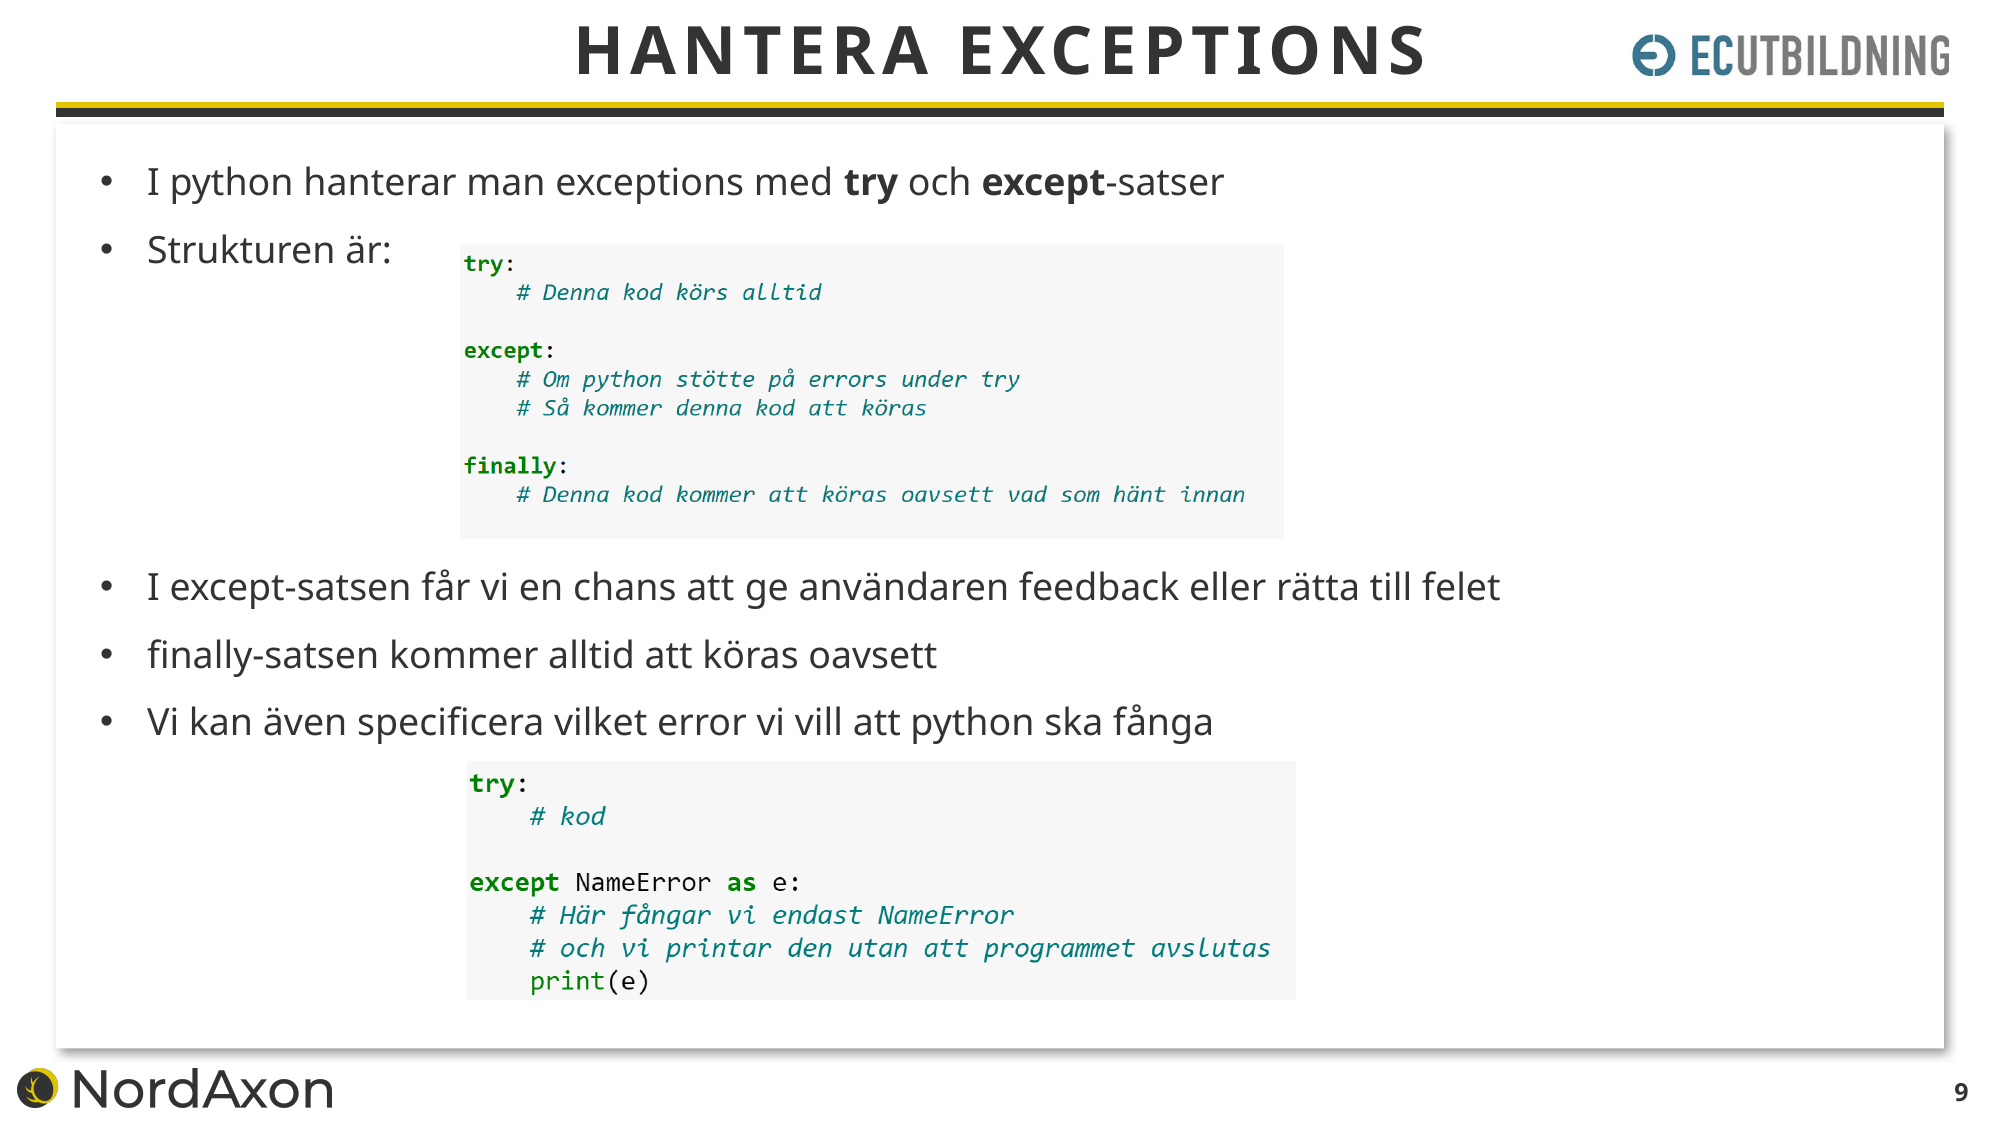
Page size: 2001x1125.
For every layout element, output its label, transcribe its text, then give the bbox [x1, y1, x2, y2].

slide_number 9 [1922, 1063, 2000, 1123]
picture [460, 244, 1284, 539]
picture [1624, 20, 1962, 86]
list HANTERA EXCEPTIONS [0, 0, 2000, 107]
picture [17, 1068, 332, 1108]
text_box I python hanterar man exceptions med try och except-satser Strukturen är: I except-satsen får vi en chans att ge användaren feedback eller rätta till felet finally-satsen kommer alltid att köras oavsett Vi kan även specificera vilket error vi vill att python ska fånga [55, 123, 1944, 1049]
picture [467, 761, 1296, 1000]
